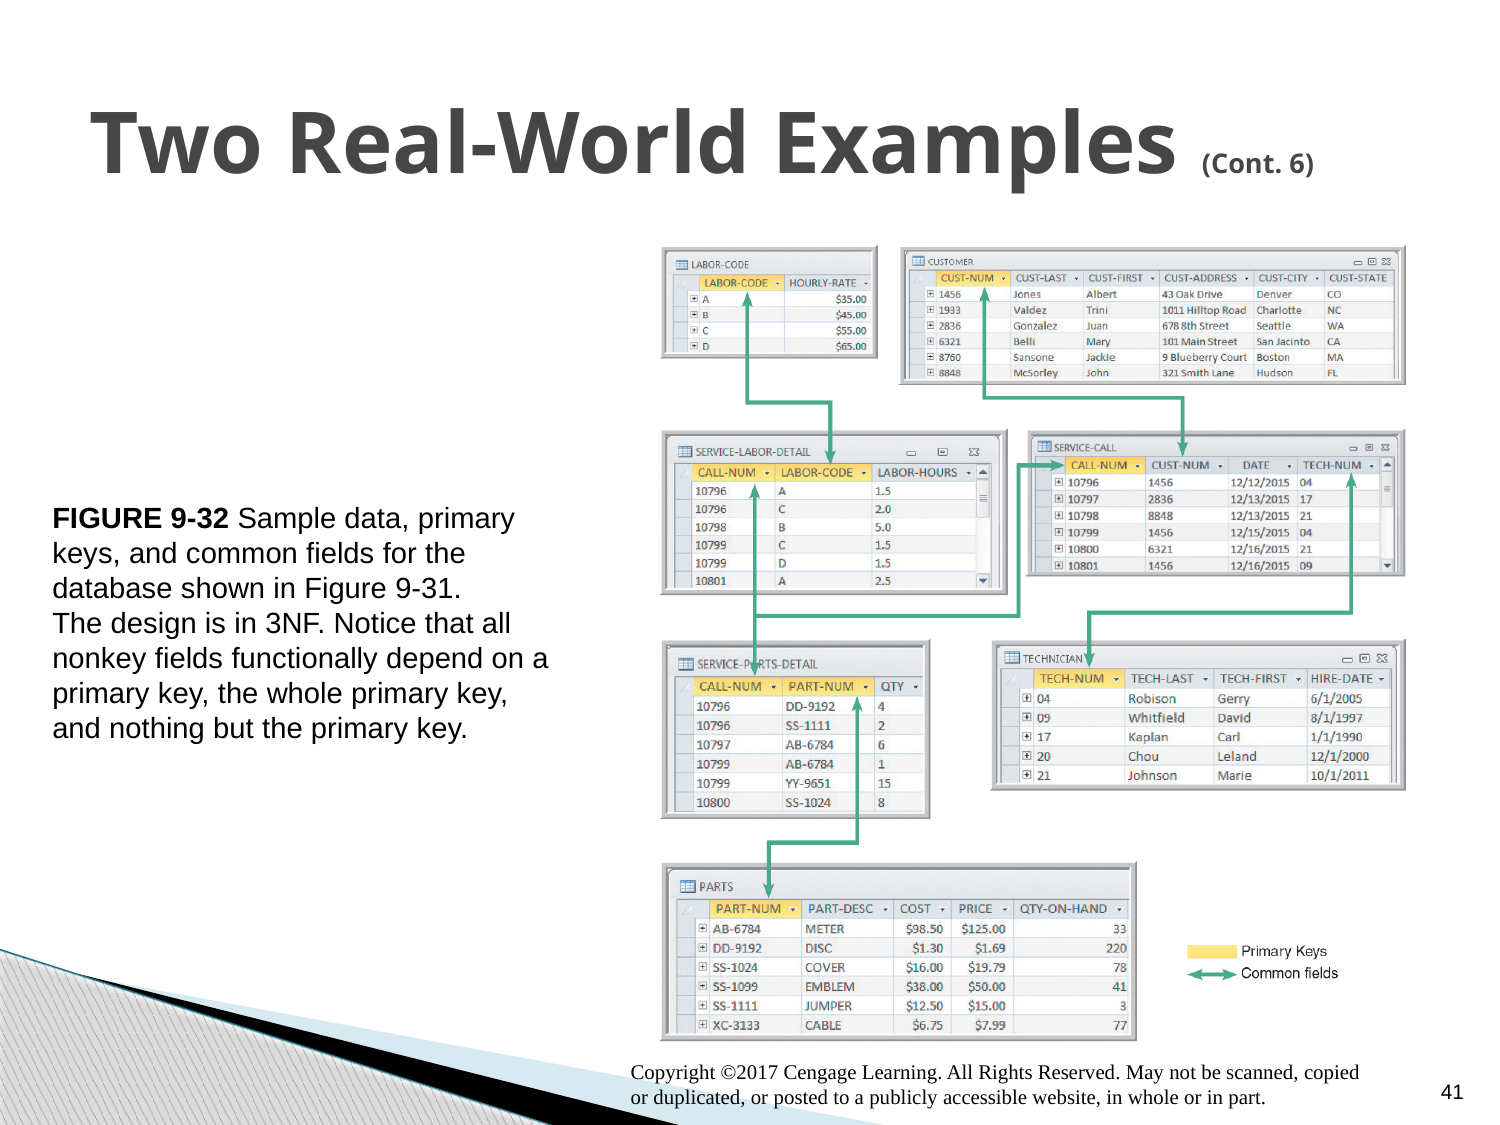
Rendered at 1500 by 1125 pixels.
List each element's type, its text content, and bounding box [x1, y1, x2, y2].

picture [649, 205, 1419, 1042]
picture [0, 950, 551, 1125]
text_box FIGURE 9-32 Sample data, primary keys, and common fields for the database shown in Figure 9-31. The design is in 3NF. Notice that all nonkey fields functionally depend on a primary key, the whole primary key, and nothing but the primary key. [37, 492, 575, 752]
slide_number 41 [1418, 1051, 1479, 1112]
title Two Real-World Examples (Cont. 6) [75, 45, 1425, 233]
text_box Copyright ©2017 Cengage Learning. All Rights Reserved. May not be scanned, copied or duplicated, or posted to a publicly accessible website, in whole or in part. [615, 1051, 1397, 1111]
